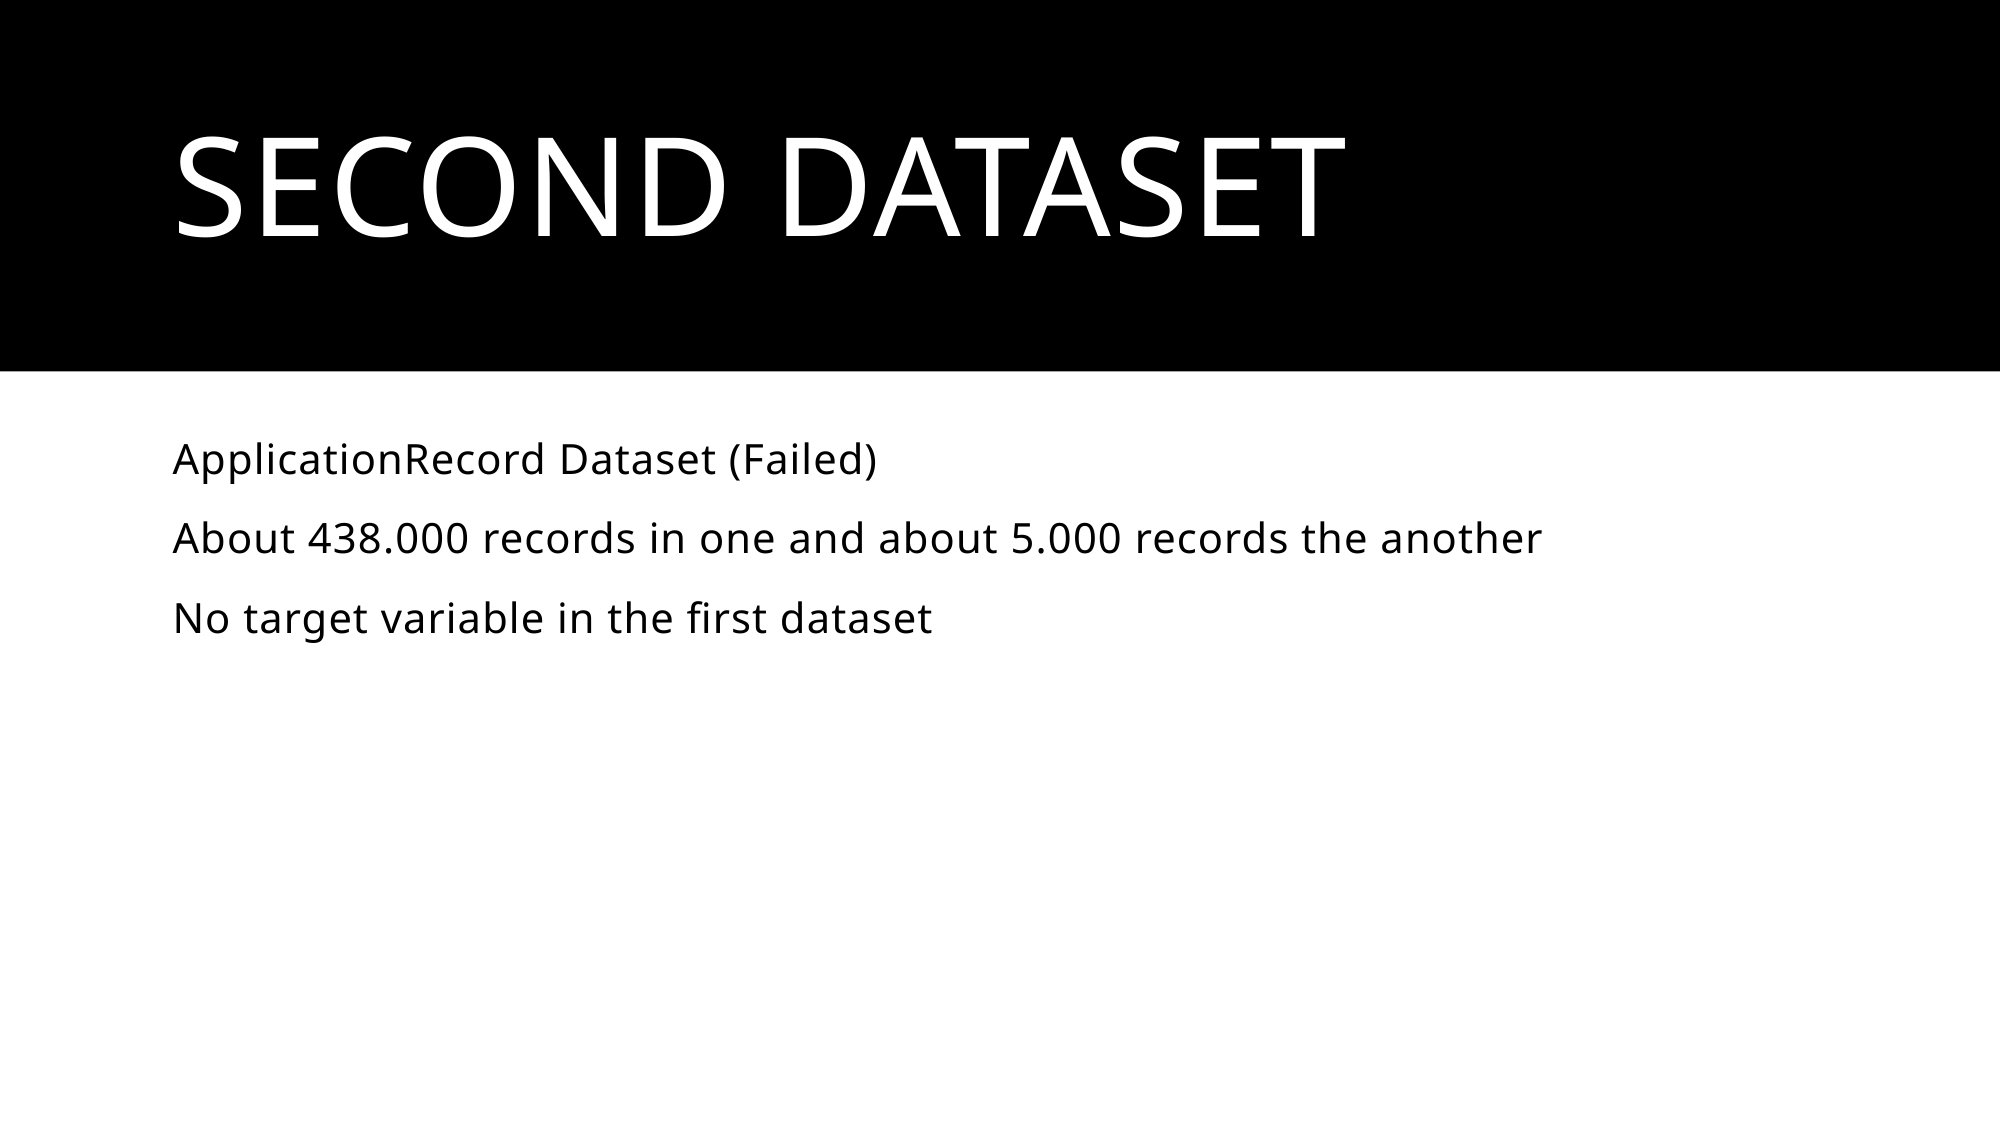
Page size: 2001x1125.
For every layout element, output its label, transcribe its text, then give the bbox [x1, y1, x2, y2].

title Second Dataset [157, 52, 1842, 332]
list ApplicationRecord Dataset (Failed) About 438.000 records in one and about 5.000 records the another No target variable in the first dataset [157, 424, 1884, 668]
